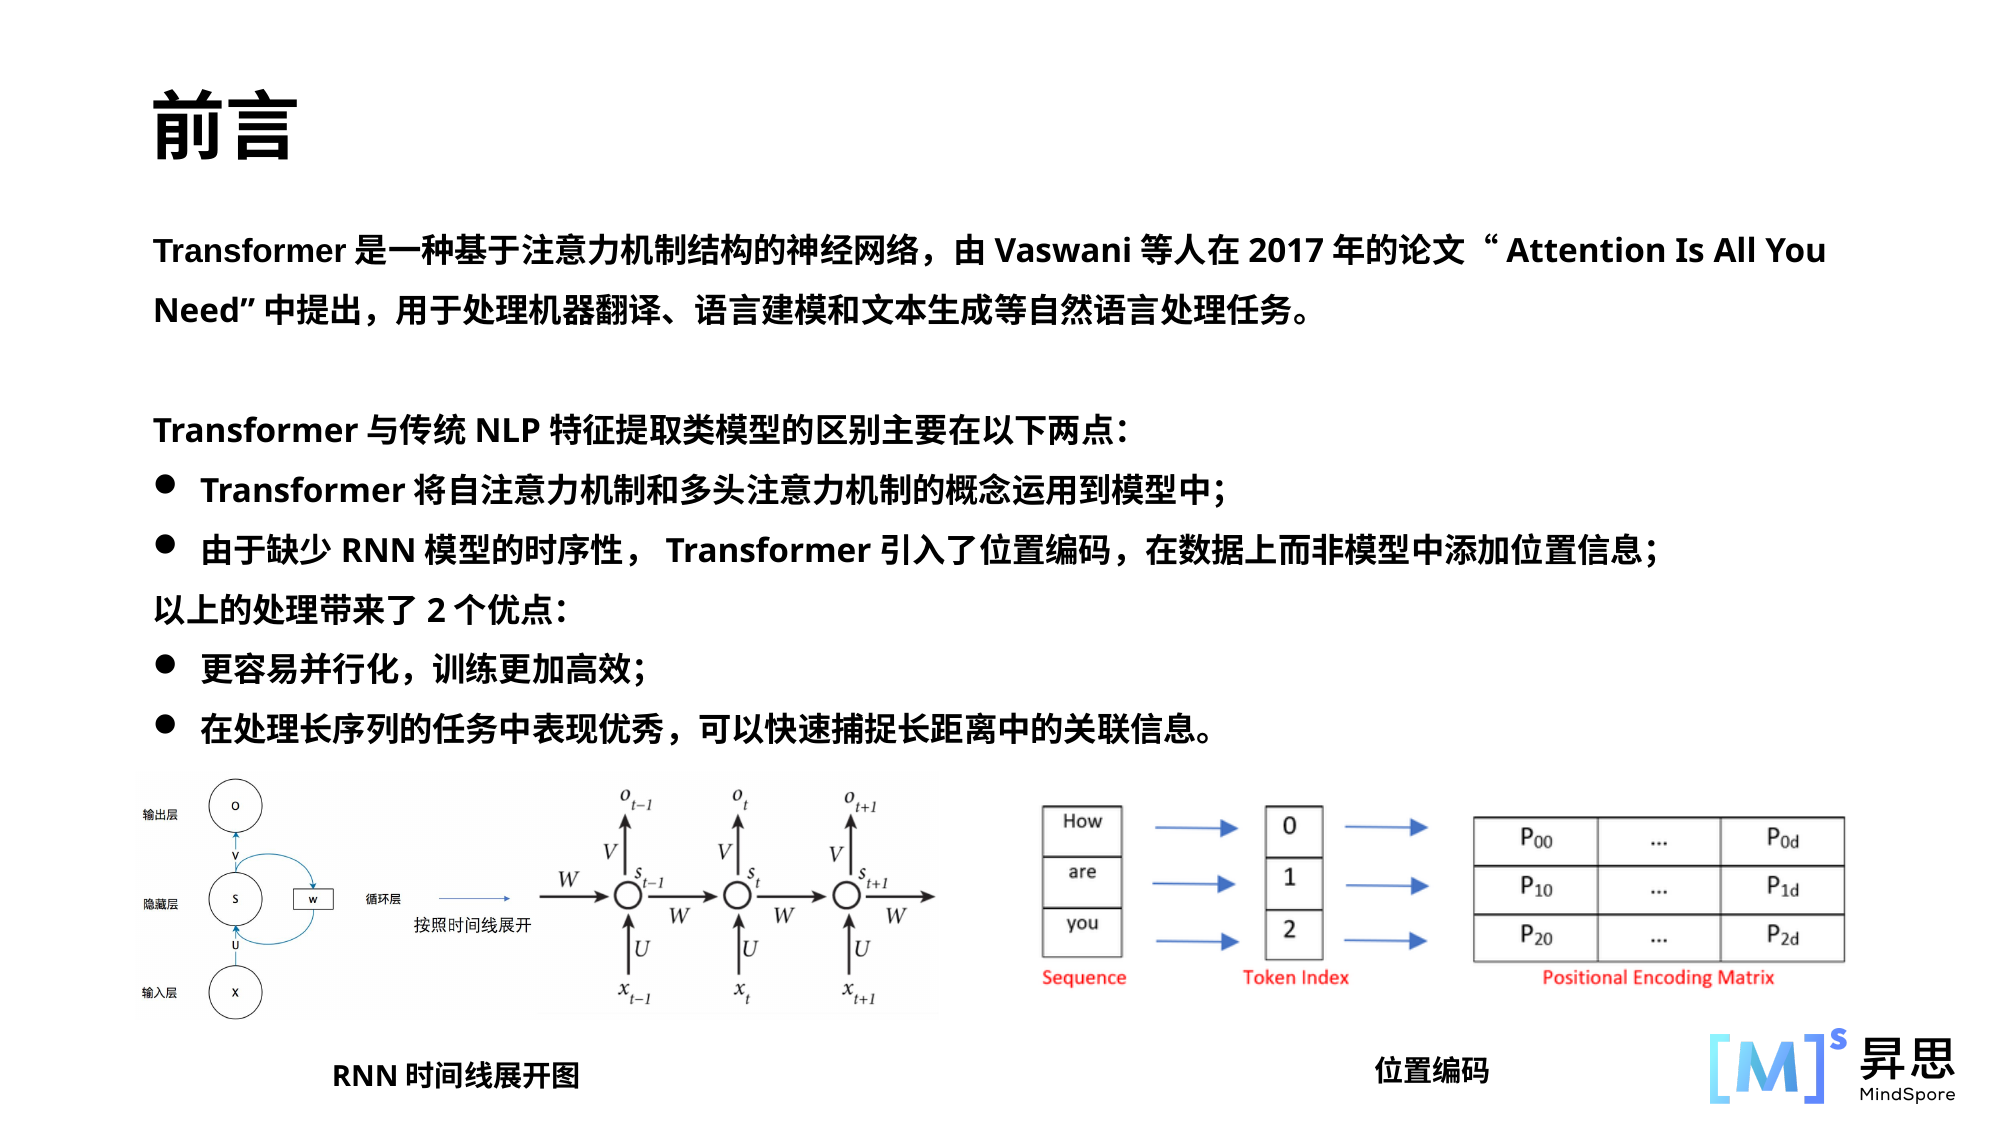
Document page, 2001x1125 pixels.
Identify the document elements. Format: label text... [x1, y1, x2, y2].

text_box RNN时间线展开图 [317, 1049, 597, 1100]
picture [1710, 1028, 1955, 1104]
text_box 位置编码 [1293, 1044, 1573, 1095]
list 前言 [135, 75, 1779, 184]
picture [1017, 770, 1903, 1021]
text_box Transformer是一种基于注意力机制结构的神经网络，由Vaswani等人在2017年的论文“Attention Is All You Need”中提出，用于处理机器翻译、语言建模和文本生成等自然语言处理任务。 Transformer与传统NLP特征提取类模型的区别主要在以下两点： Transformer将自注意力机制和多头注意力机制的概念运用到模型中； 由于缺少RNN模型的时序性，Transformer引入了位置编码，在数据上而非模型中添加位置信息； 以上的处理带来了2个优点： 更容易并行化，训练更加高效； 在处理长序列的任务中表现优秀，可以快速捕捉长距离中的关联信息。 [138, 202, 1867, 756]
picture [135, 770, 939, 1021]
